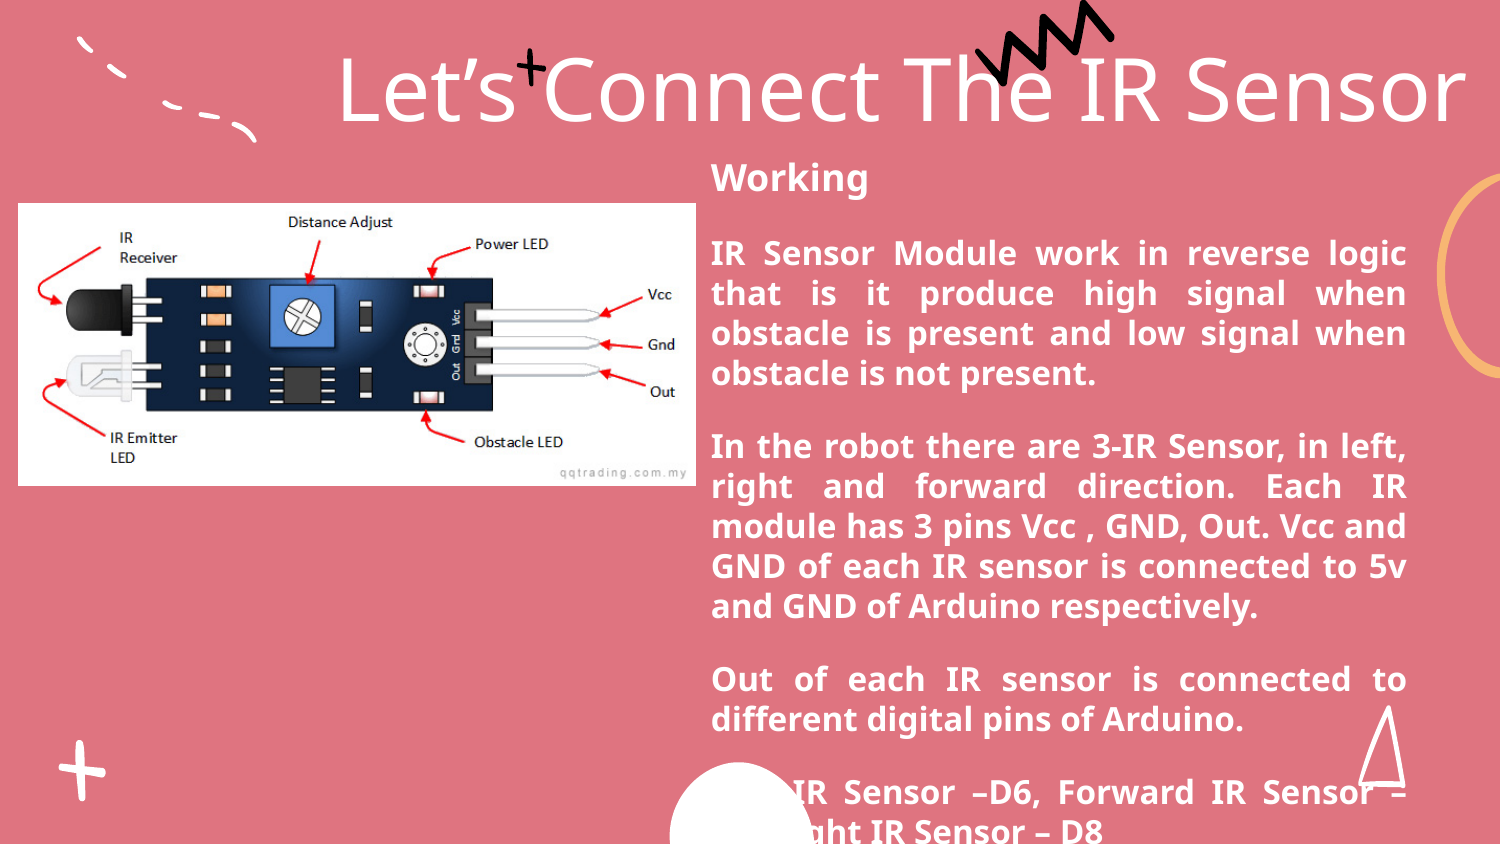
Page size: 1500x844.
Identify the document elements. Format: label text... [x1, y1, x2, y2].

title Let’s Connect The IR Sensor [200, 18, 1483, 166]
picture [18, 203, 697, 487]
subtitle Working IR Sensor Module work in reverse logic that is it produce high signal when obstacle is present and low signal when obstacle is not present. In the robot there are 3-IR Sensor, in left, right and forward direction. Each IR module has 3 pins Vcc , GND, Out. Vcc and GND of each IR sensor is connected to 5v and GND of Arduino respectively. Out of each IR sensor is connected to different digital pins of Arduino. Left IR Sensor –D6, Forward IR Sensor – D7, Right IR Sensor – D8 [695, 166, 1424, 799]
